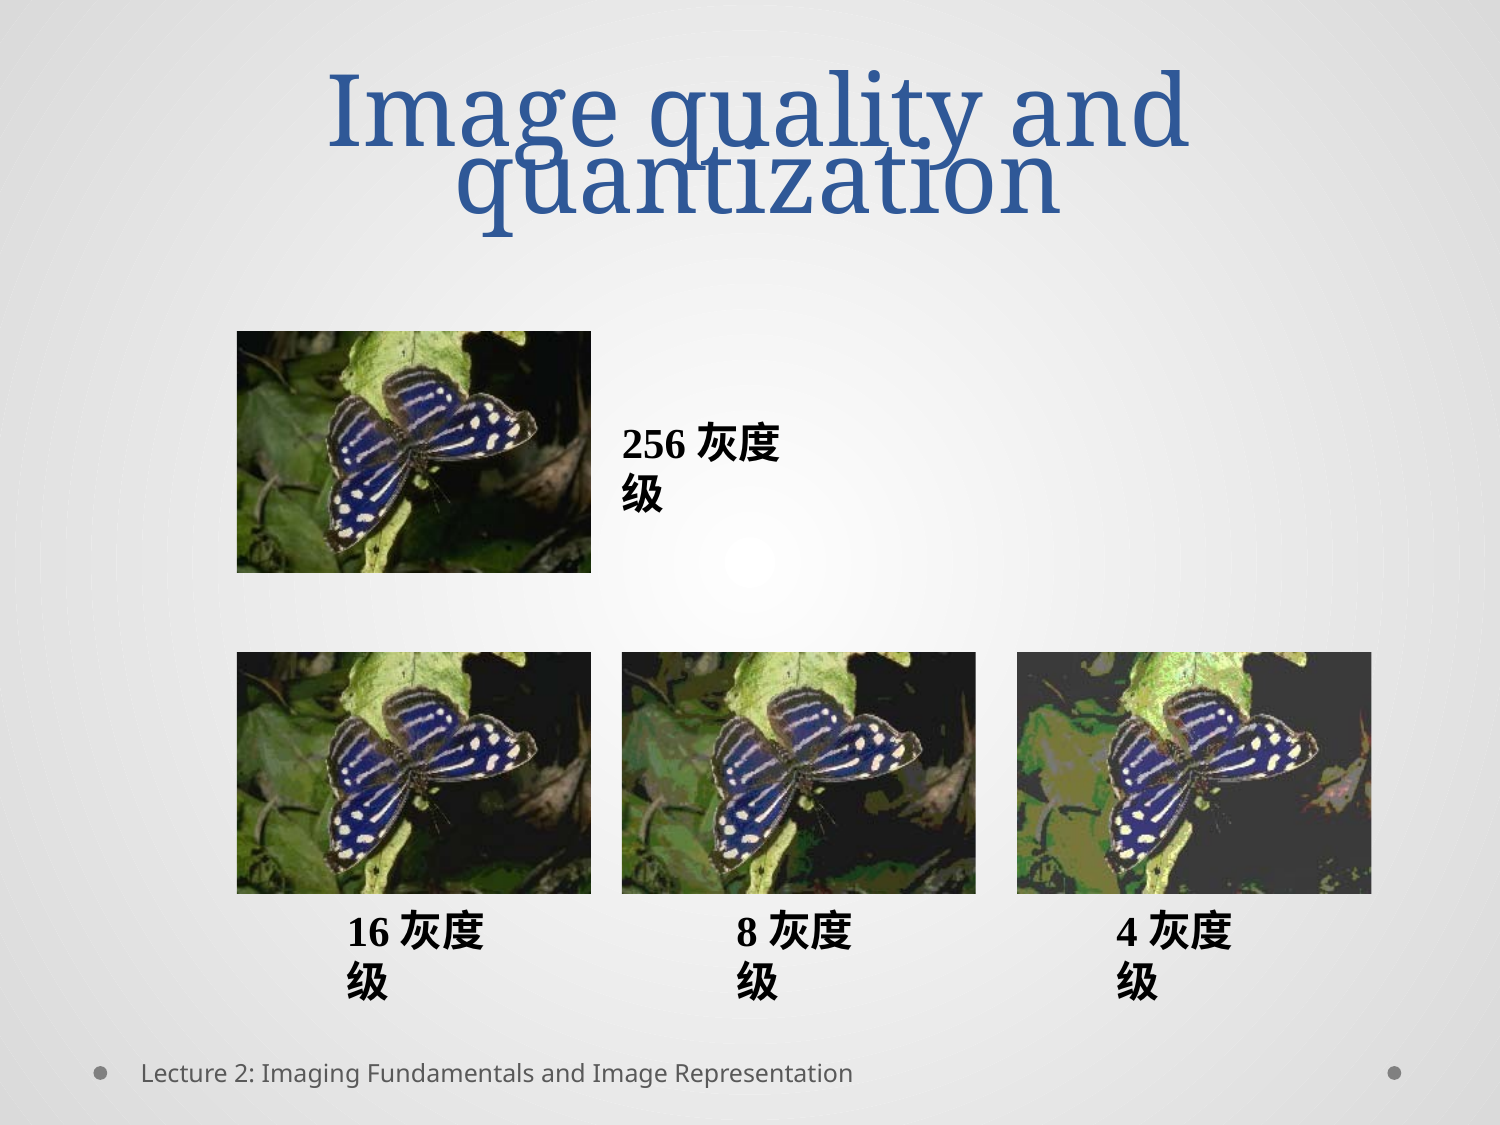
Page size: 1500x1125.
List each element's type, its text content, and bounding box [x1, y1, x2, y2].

text_box 256灰度级 [620, 415, 816, 518]
text_box 4灰度级 [1114, 903, 1268, 1006]
text_box [621, 652, 976, 894]
title Image quality and quantization [6, 0, 1500, 241]
text_box [236, 331, 591, 573]
text_box [1017, 652, 1372, 894]
text_box 8灰度级 [734, 903, 888, 1006]
text_box 16灰度级 [345, 903, 520, 1006]
text_box [236, 652, 591, 894]
